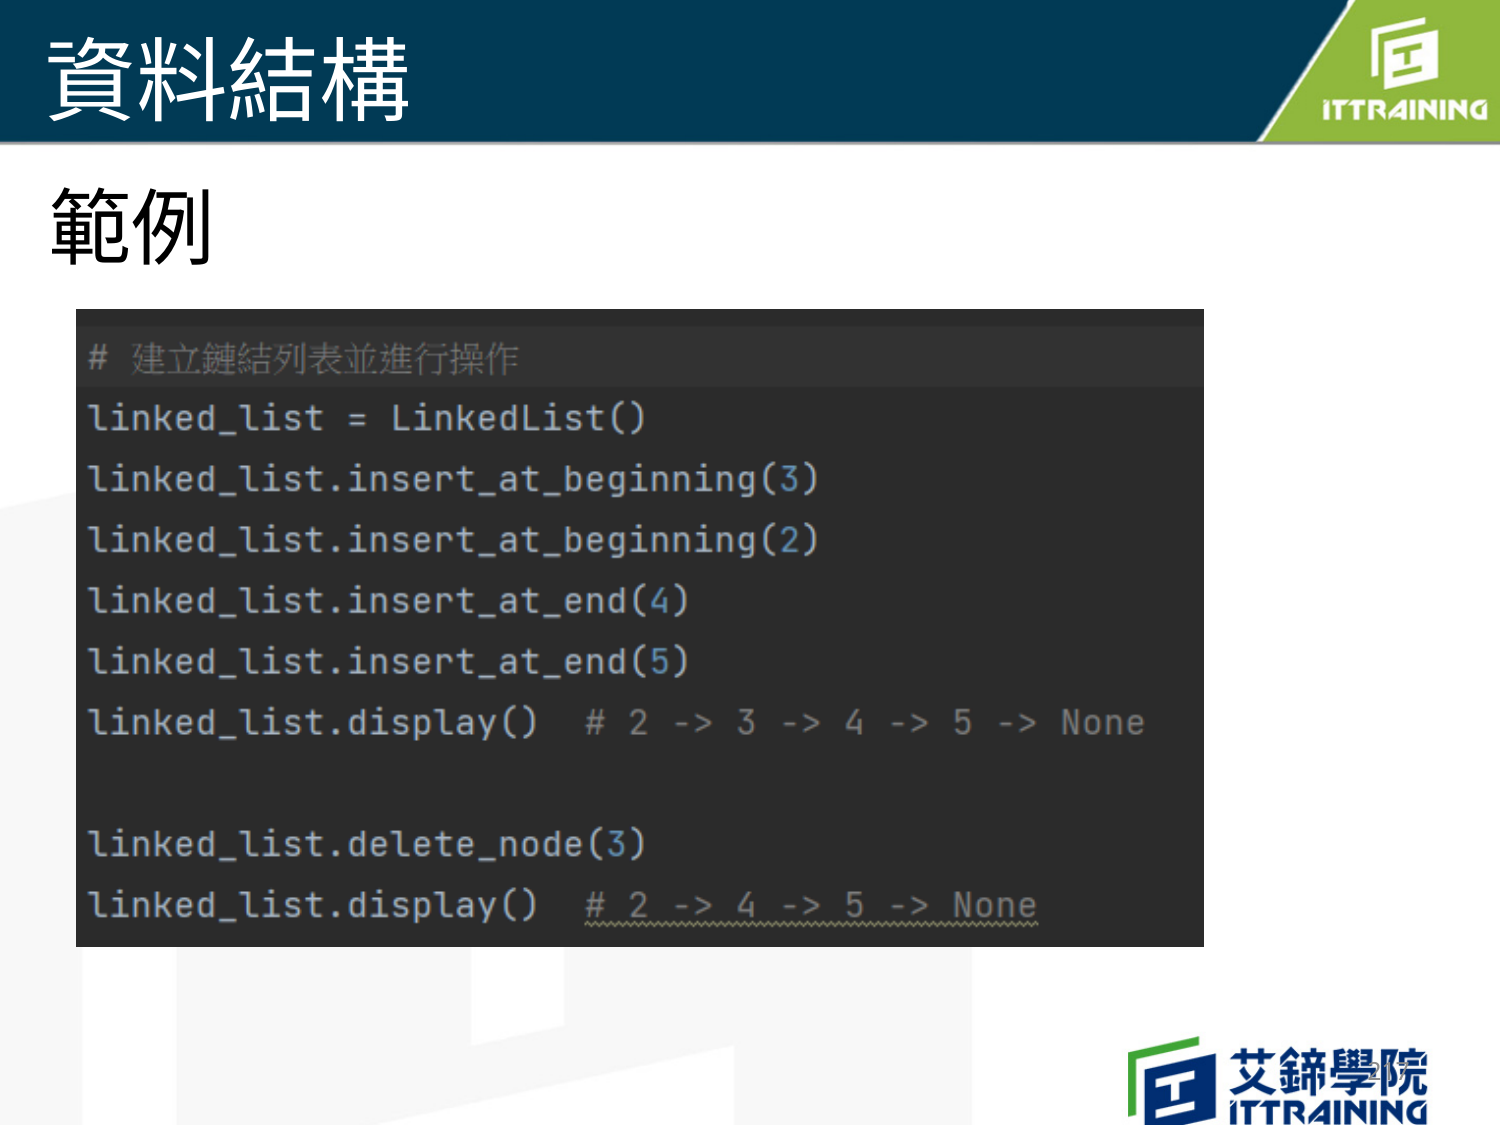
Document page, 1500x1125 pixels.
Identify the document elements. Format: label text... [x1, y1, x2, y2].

picture [0, 0, 1500, 1125]
slide_number 217 [1074, 1042, 1425, 1103]
title 資料結構 [29, 0, 1380, 172]
list 範例 [33, 168, 1418, 911]
